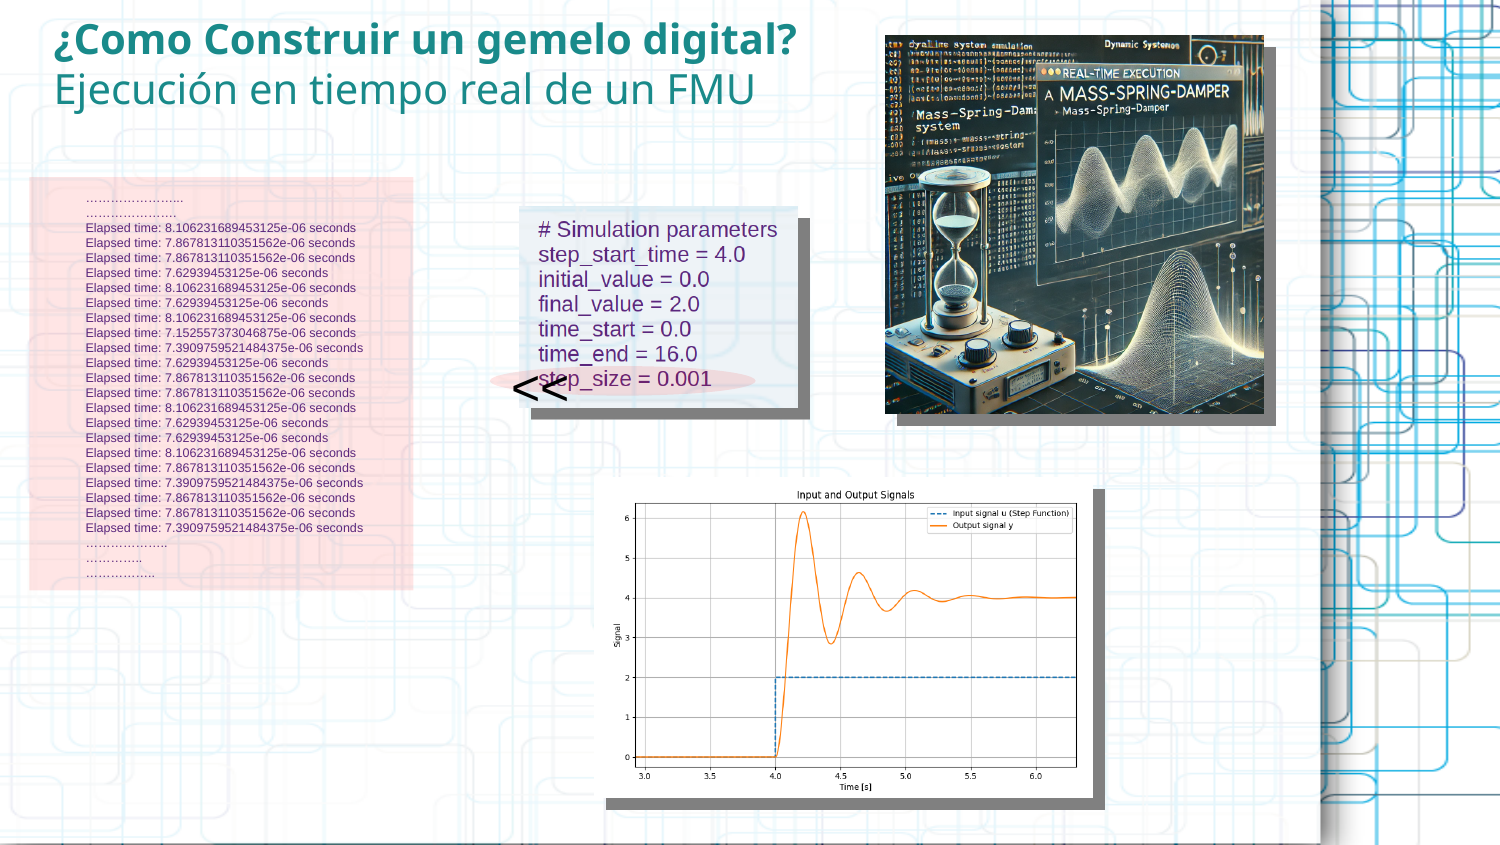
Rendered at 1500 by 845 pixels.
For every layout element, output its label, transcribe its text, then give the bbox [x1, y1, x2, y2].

text_box [489, 376, 496, 386]
picture [0, 0, 1500, 845]
text_box ¿Como Construir un gemelo digital? Ejecución en tiempo real de un FMU [53, 12, 1286, 114]
text_box …………………... …………………. Elapsed time: 8.106231689453125e-06 seconds Elapsed time: 7.867813110351562e-06 seconds Elapsed time: 7.867813110351562e-06 seconds Elapsed time: 7.62939453125e-06 seconds Elapsed time: 8.106231689453125e-06 seconds Elapsed time: 7.62939453125e-06 seconds Elapsed time: 8.106231689453125e-06 seconds Elapsed time: 7.152557373046875e-06 seconds Elapsed time: 7.3909759521484375e-06 seconds Elapsed time: 7.62939453125e-06 seconds Elapsed time: 7.867813110351562e-06 seconds Elapsed time: 7.867813110351562e-06 seconds Elapsed time: 8.106231689453125e-06 seconds Elapsed time: 7.62939453125e-06 seconds Elapsed time: 7.62939453125e-06 seconds Elapsed time: 8.106231689453125e-06 seconds Elapsed time: 7.867813110351562e-06 seconds Elapsed time: 7.3909759521484375e-06 seconds Elapsed time: 7.867813110351562e-06 seconds Elapsed time: 7.867813110351562e-06 seconds Elapsed time: 7.3909759521484375e-06 seconds ……………….. ………….. …………….. [70, 183, 414, 591]
text_box << [496, 348, 585, 424]
text_box [29, 177, 414, 591]
